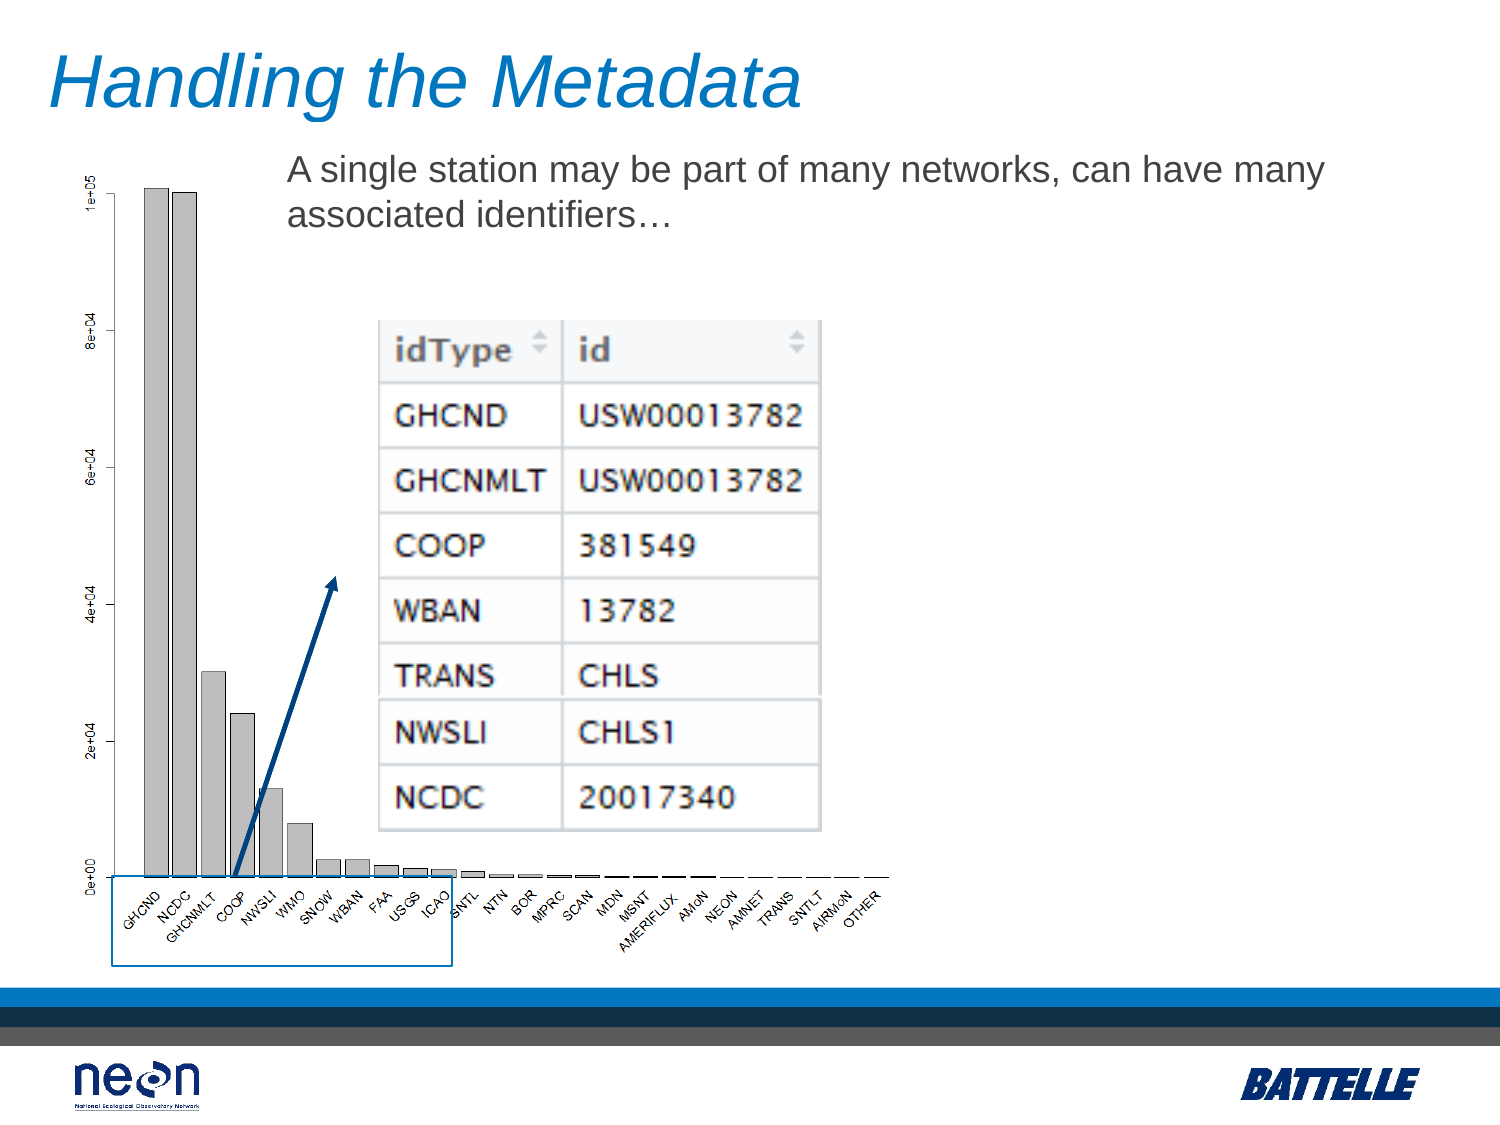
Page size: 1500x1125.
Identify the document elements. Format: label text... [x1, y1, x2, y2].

text_box Handling the Metadata [48, 40, 1216, 123]
picture [75, 1061, 199, 1111]
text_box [234, 575, 336, 877]
picture [48, 122, 951, 967]
picture [1240, 1068, 1420, 1100]
text_box A single station may be part of many networks, can have many associated identifiers… [955, 137, 1485, 693]
